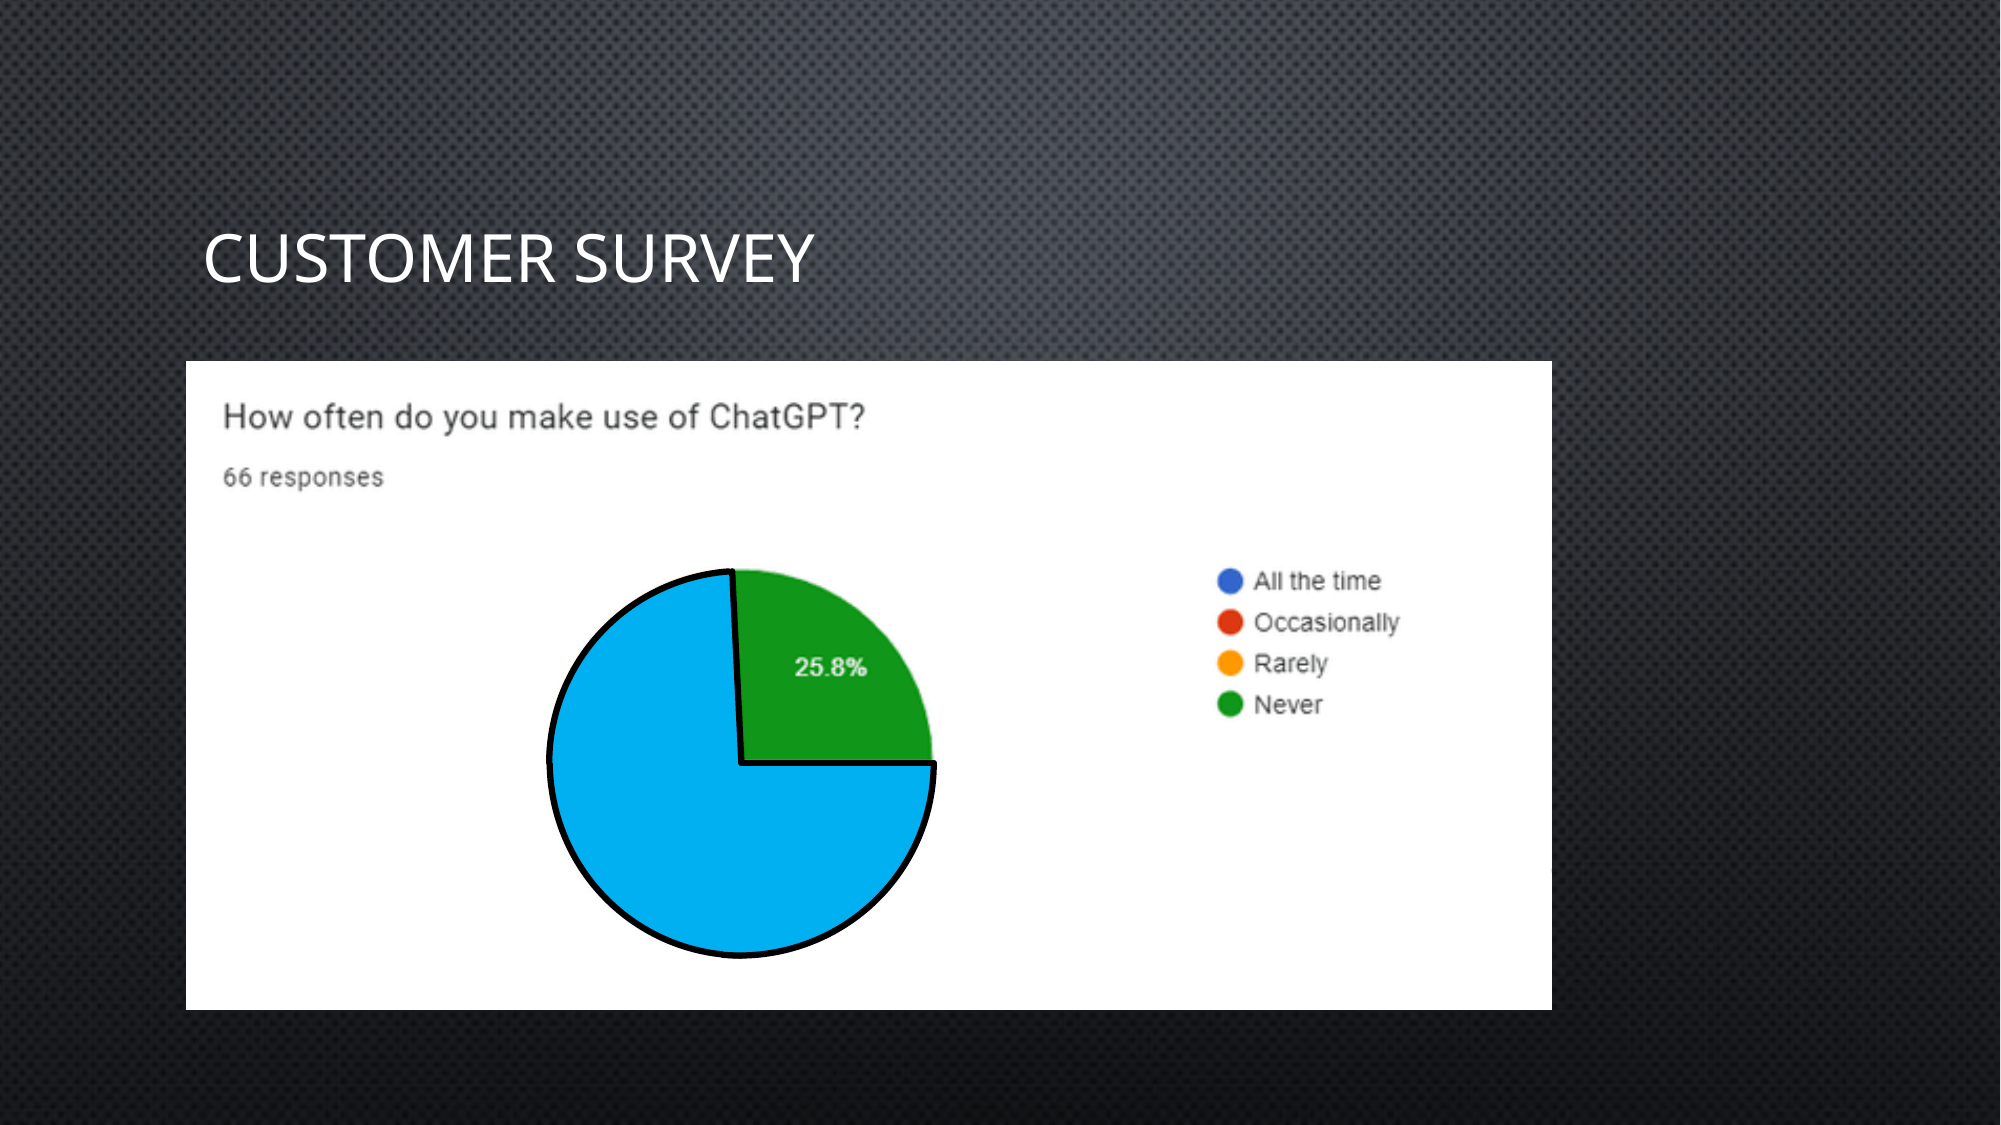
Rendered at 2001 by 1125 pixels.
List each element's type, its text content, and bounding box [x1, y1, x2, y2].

title Customer Survey [187, 99, 1813, 413]
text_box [545, 566, 938, 956]
picture [186, 360, 1552, 1010]
